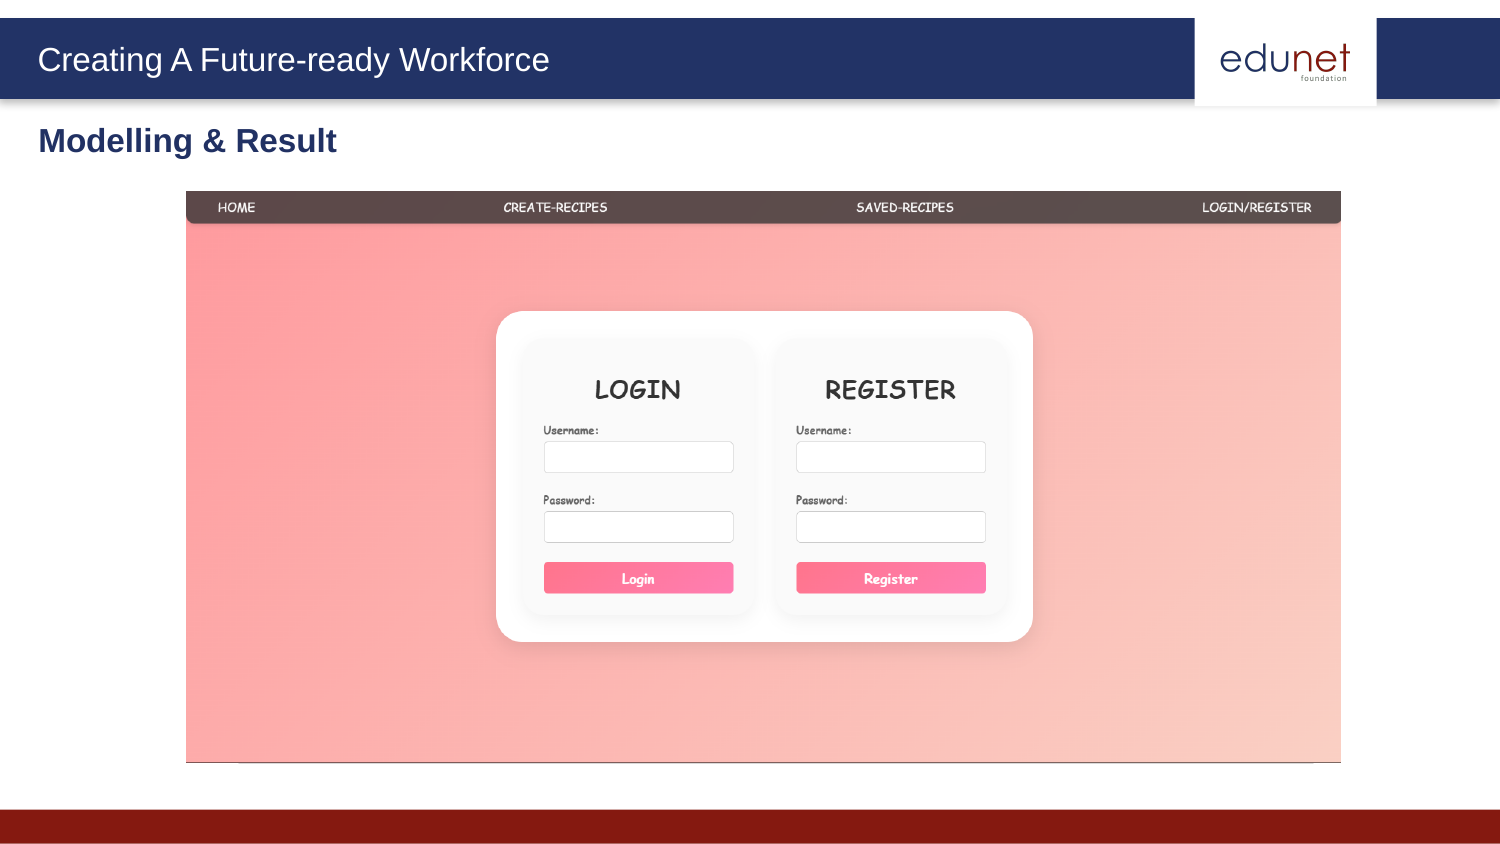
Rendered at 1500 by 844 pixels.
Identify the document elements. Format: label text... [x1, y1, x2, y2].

text_box Modelling & Result [23, 112, 750, 167]
picture [186, 191, 1342, 764]
picture [1215, 38, 1356, 86]
